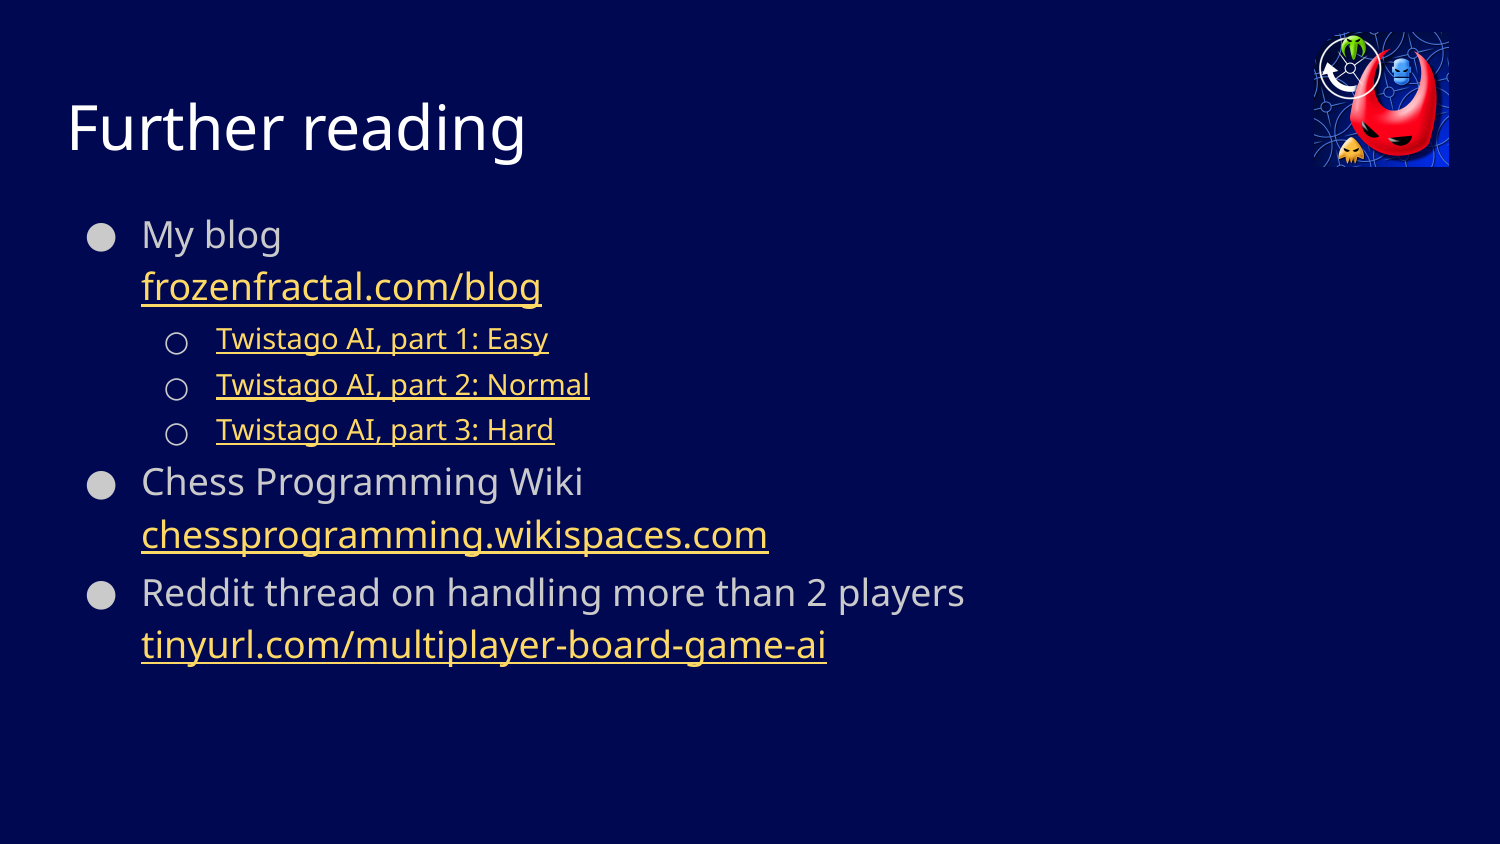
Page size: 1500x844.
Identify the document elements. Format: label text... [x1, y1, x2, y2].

list My blog frozenfractal.com/blog Twistago AI, part 1: Easy Twistago AI, part 2: Normal Twistago AI, part 3: Hard Chess Programming Wiki chessprogramming.wikispaces.com Reddit thread on handling more than 2 players tinyurl.com/multiplayer-board-game-ai [51, 189, 1449, 750]
title Further reading [51, 72, 1449, 167]
picture [1314, 32, 1449, 72]
